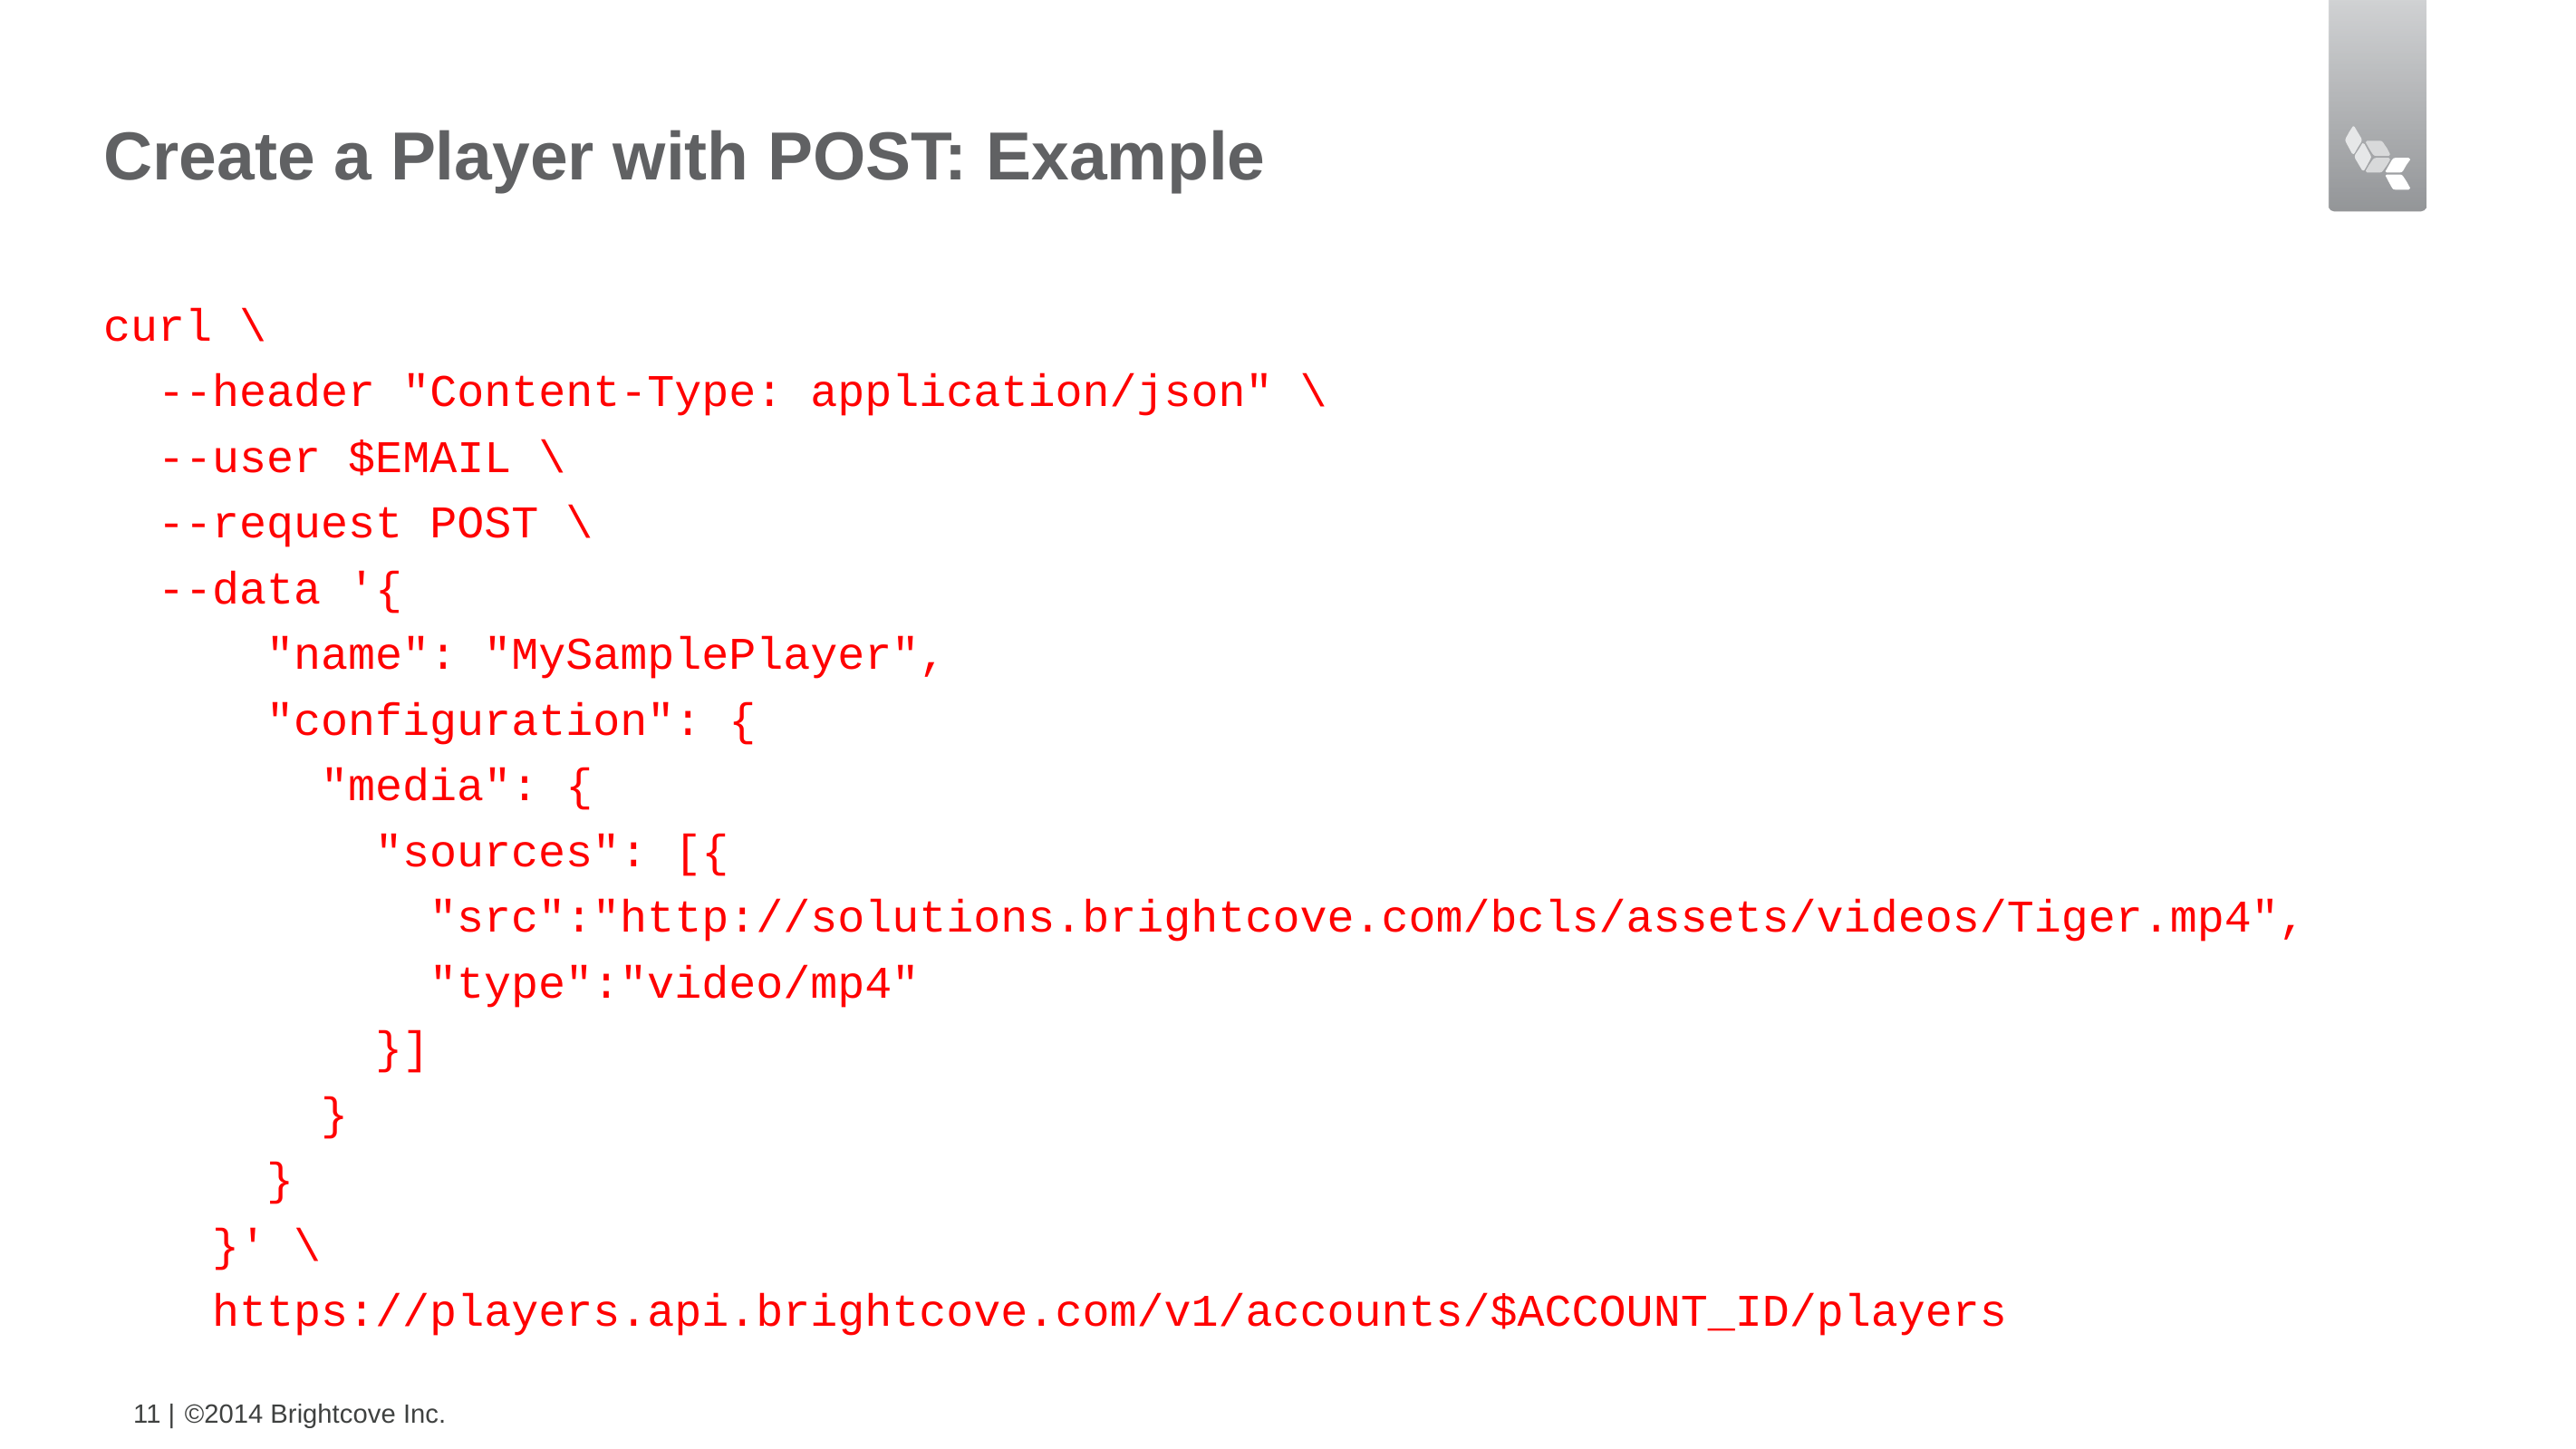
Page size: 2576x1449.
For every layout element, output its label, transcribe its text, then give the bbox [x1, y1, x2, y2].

slide_number 11 | [88, 1374, 189, 1449]
list curl \ --header "Content-Type: application/json" \ --user $EMAIL \ --request POST \ --data '{ "name": "MySamplePlayer", "configuration": { "media": { "sources": [{ "src":"http://solutions.brightcove.com/bcls/assets/videos/Tiger.mp4", "type":"video/mp4" }] } } }' \ https://players.api.brightcove.com/v1/accounts/$ACCOUNT_ID/players [80, 284, 2441, 1302]
footer ©2014 Brightcove Inc. [189, 1374, 988, 1449]
title Create a Player with POST: Example [80, 44, 2270, 260]
